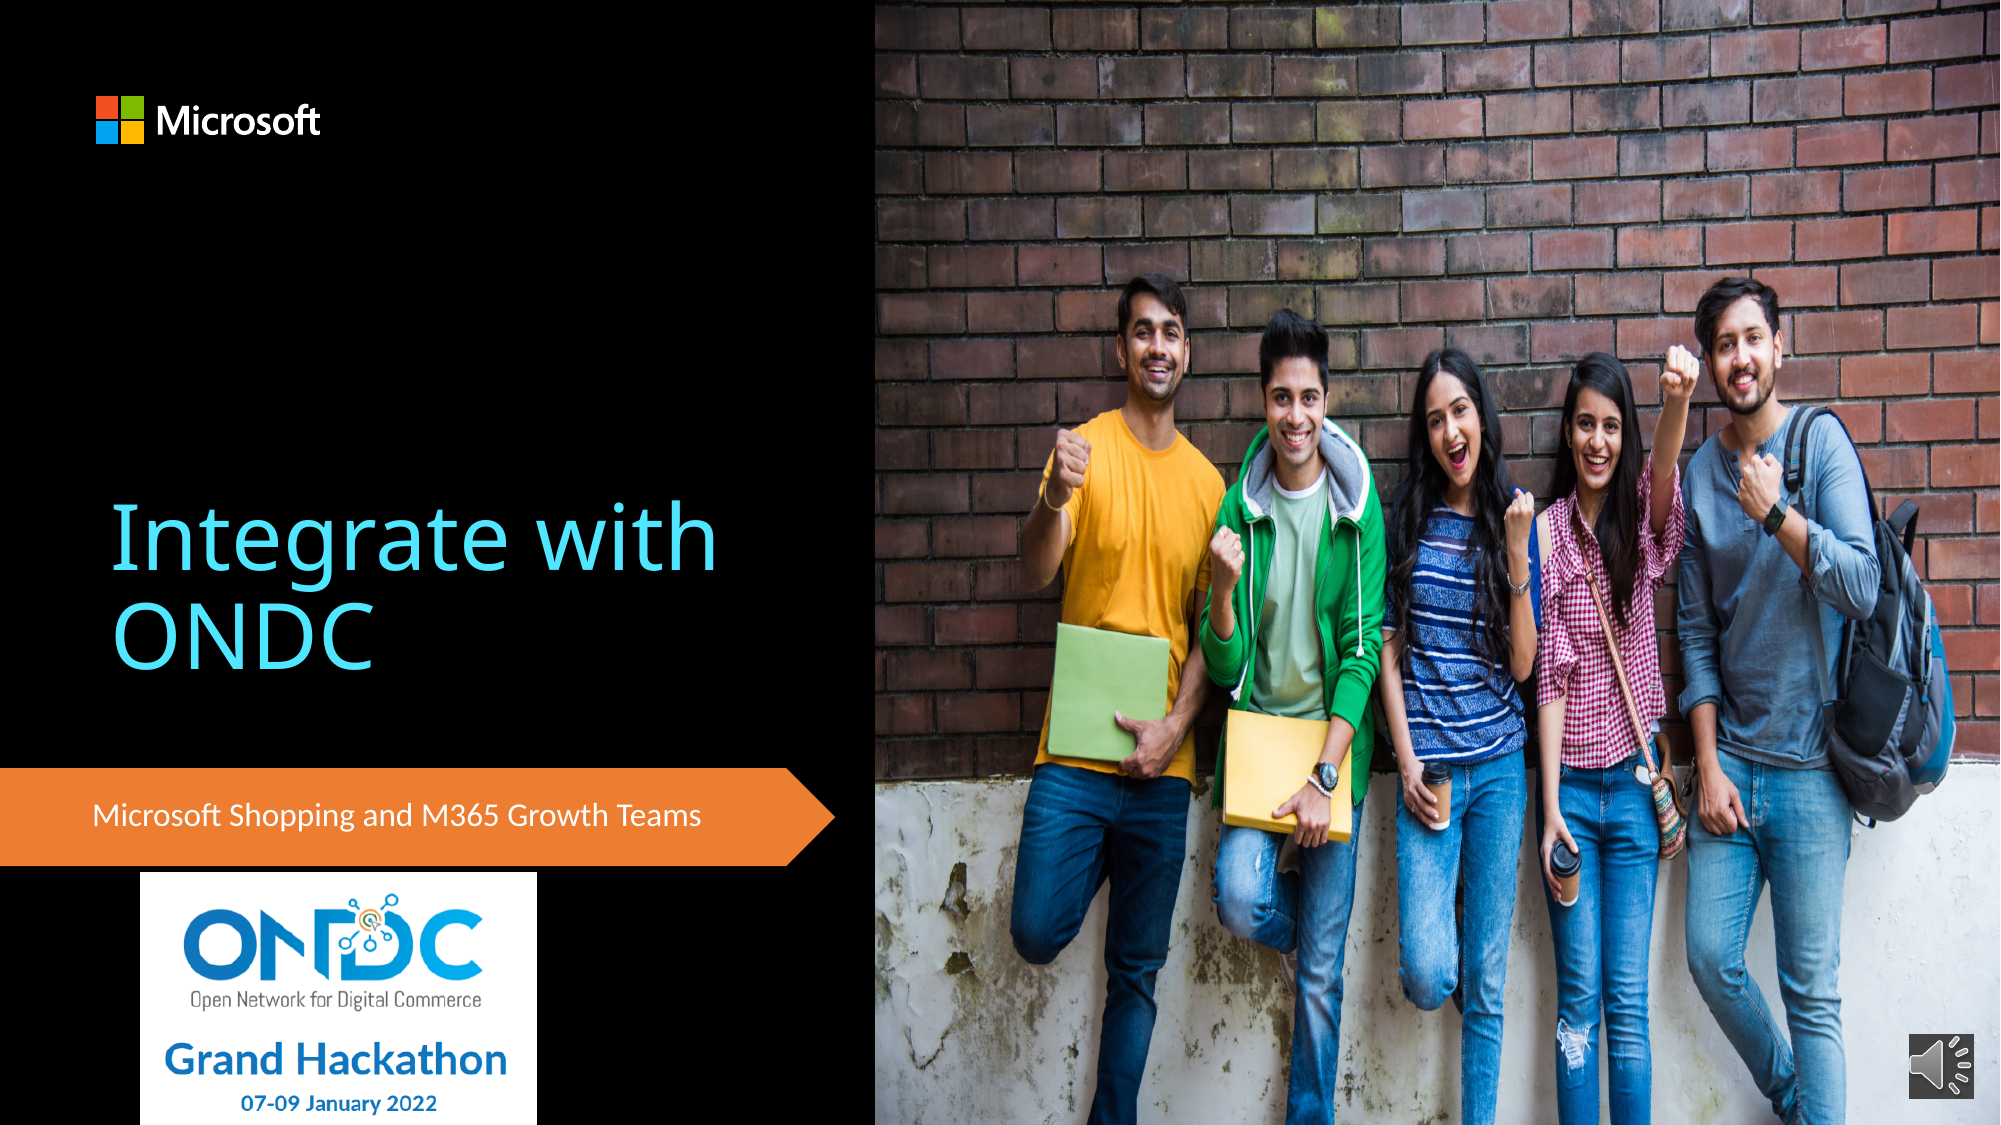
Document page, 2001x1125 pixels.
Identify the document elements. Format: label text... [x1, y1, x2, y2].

title Integrate with ONDC [95, 481, 780, 697]
picture [874, 0, 2000, 1125]
text_box Microsoft Shopping and M365 Growth Teams [77, 785, 731, 841]
picture [140, 872, 537, 1125]
